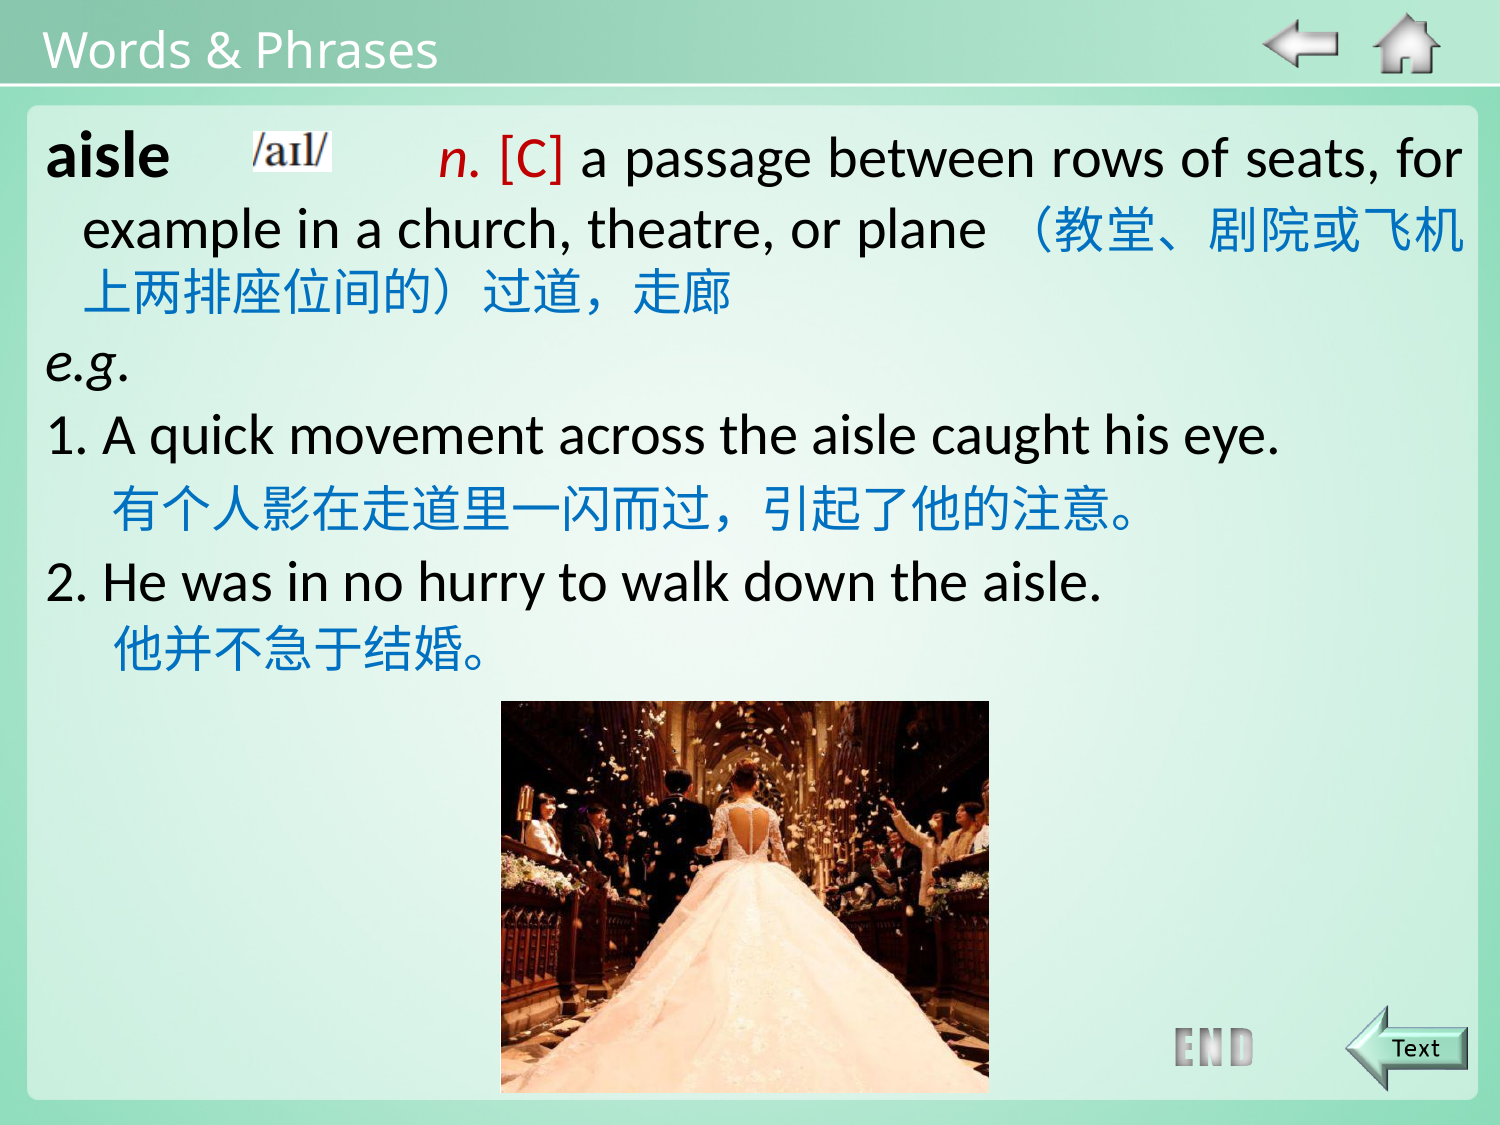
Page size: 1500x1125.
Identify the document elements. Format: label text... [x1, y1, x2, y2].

picture [0, 0, 1500, 1125]
list aisle n. [C] a passage between rows of seats, for example in a church, theatre, or plane（教堂、剧院或飞机上两排座位间的）过道，走廊 e.g. 1. A quick movement across the aisle caught his eye. 有个人影在走道里一闪而过，引起了他的注意。 2. He was in no hurry to walk down the aisle. 他并不急于结婚。 [29, 102, 1480, 1099]
text_box Words & Phrases [27, 11, 582, 87]
